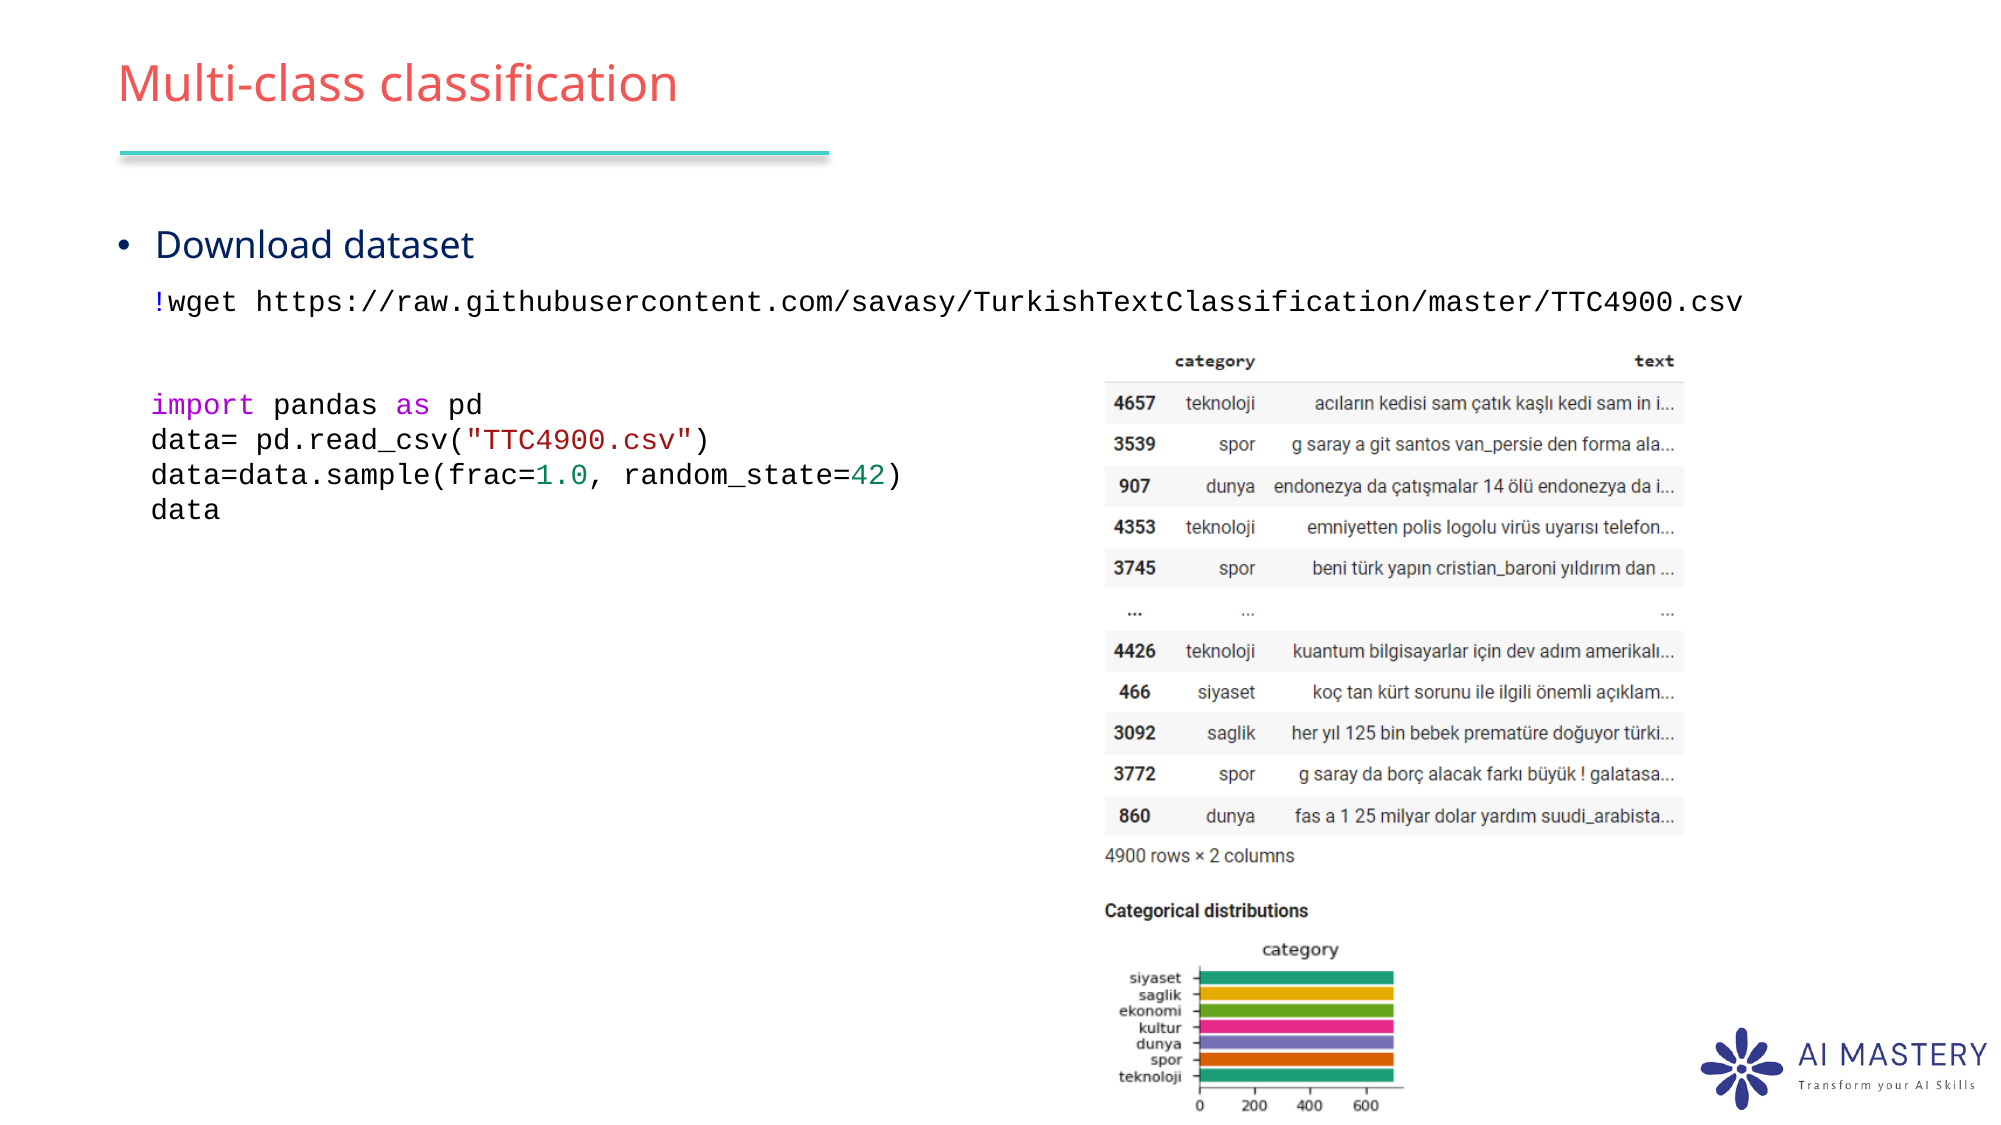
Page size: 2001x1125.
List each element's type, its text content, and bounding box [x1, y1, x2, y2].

text_box import pandas as pd data= pd.read_csv("TTC4900.csv") data=data.sample(frac=1.0, random_state=42) data [135, 378, 1085, 533]
title Multi-class classification [102, 0, 1828, 195]
text_box !wget https://raw.githubusercontent.com/savasy/TurkishTextClassification/master/TTC4900.csv [135, 280, 1794, 325]
list Download dataset [102, 218, 1781, 1098]
picture [1085, 342, 2000, 1125]
